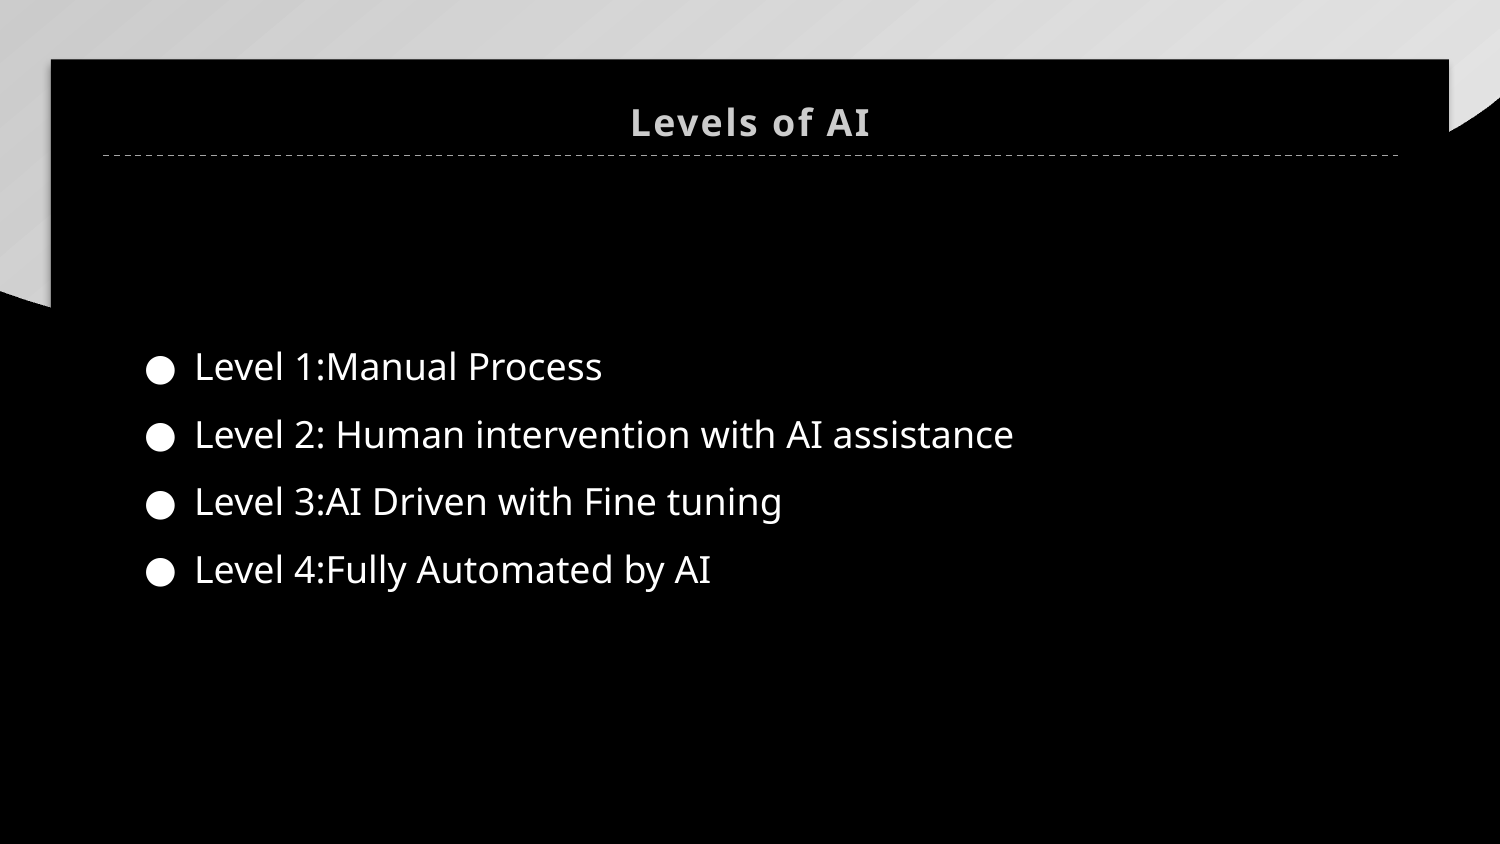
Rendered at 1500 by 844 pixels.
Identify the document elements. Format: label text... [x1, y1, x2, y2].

title Levels of AI [103, 83, 1397, 156]
list Level 1:Manual Process Level 2: Human intervention with AI assistance Level 3:AI Driven with Fine tuning Level 4:Fully Automated by AI [104, 193, 1398, 760]
